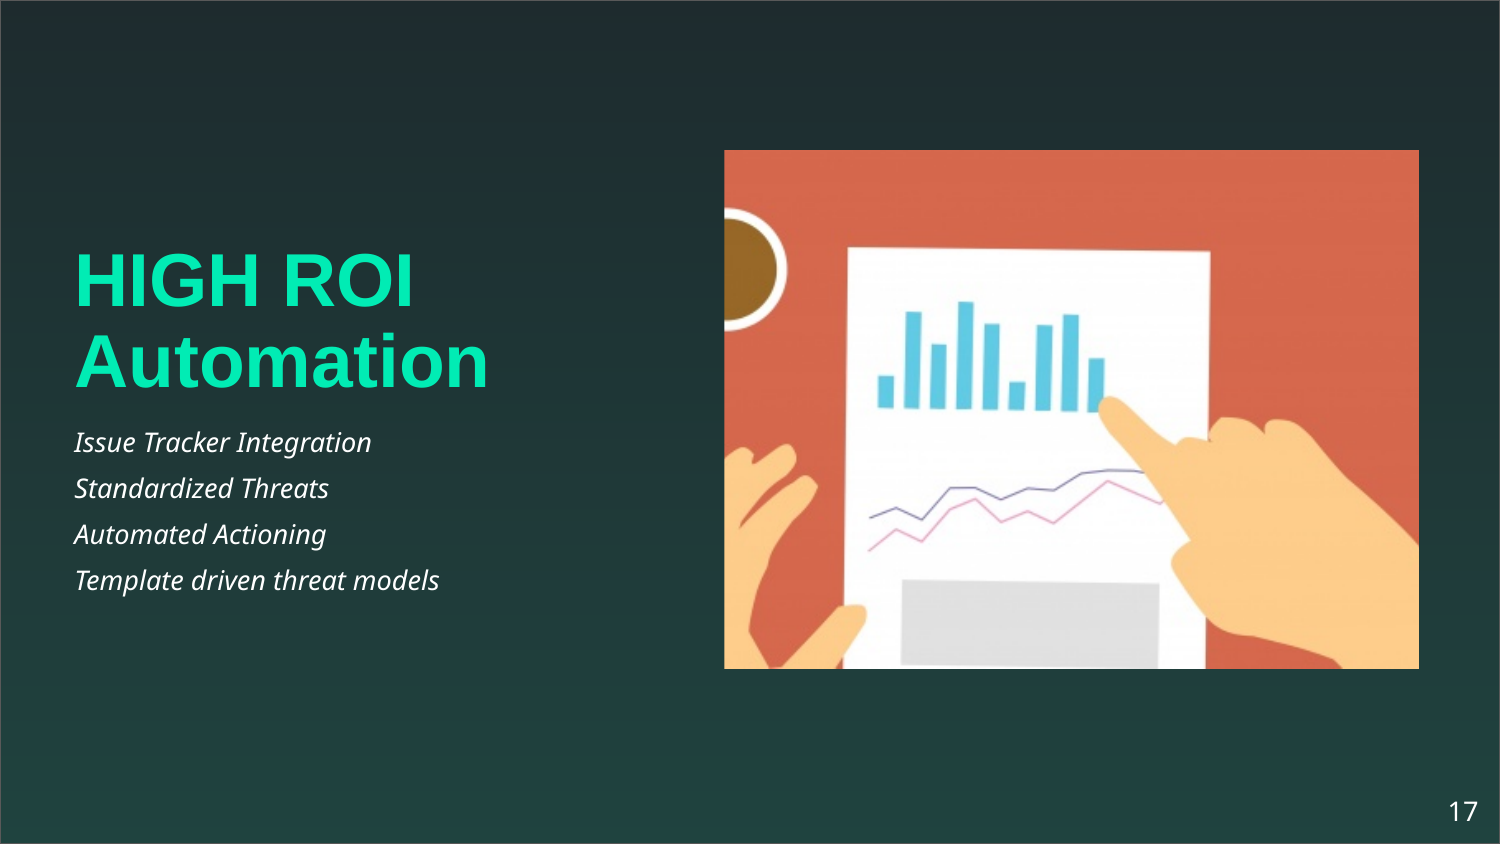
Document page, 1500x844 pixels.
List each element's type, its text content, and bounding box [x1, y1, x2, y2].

slide_number ‹#› [1403, 779, 1494, 844]
title HIGH ROI Automation [63, 150, 723, 410]
list Issue Tracker Integration Standardized Threats Automated Actioning Template driven threat models [63, 423, 472, 730]
picture [724, 150, 1420, 669]
